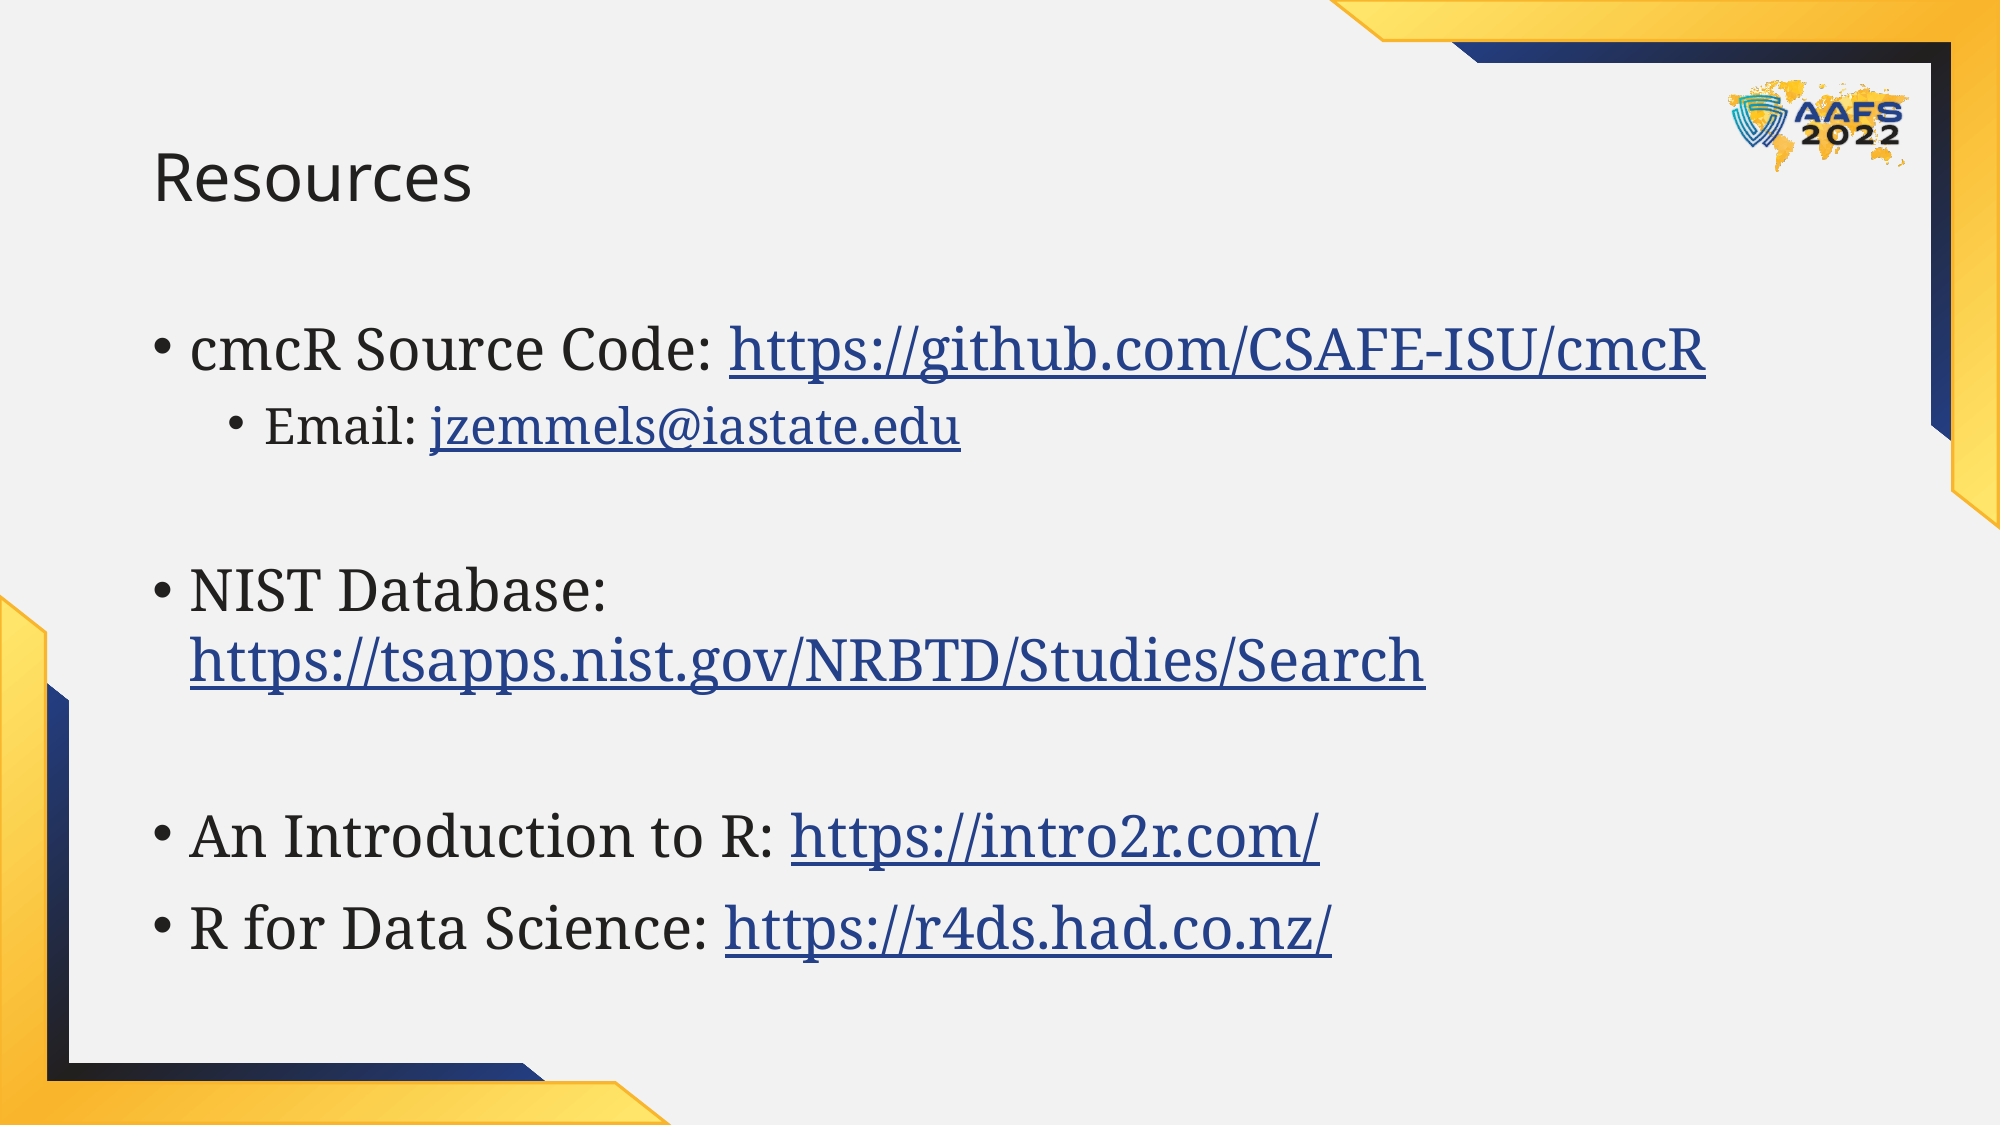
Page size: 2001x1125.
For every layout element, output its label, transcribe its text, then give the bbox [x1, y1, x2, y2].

picture [1707, 63, 1930, 188]
title Resources [137, 71, 1722, 289]
list cmcR Source Code: https://github.com/CSAFE-ISU/cmcR Email: jzemmels@iastate.edu NIST Database: https://tsapps.nist.gov/NRBTD/Studies/Search An Introduction to R: https://intro2r.com/ R for Data Science: https://r4ds.had.co.nz/ [137, 306, 1863, 1020]
